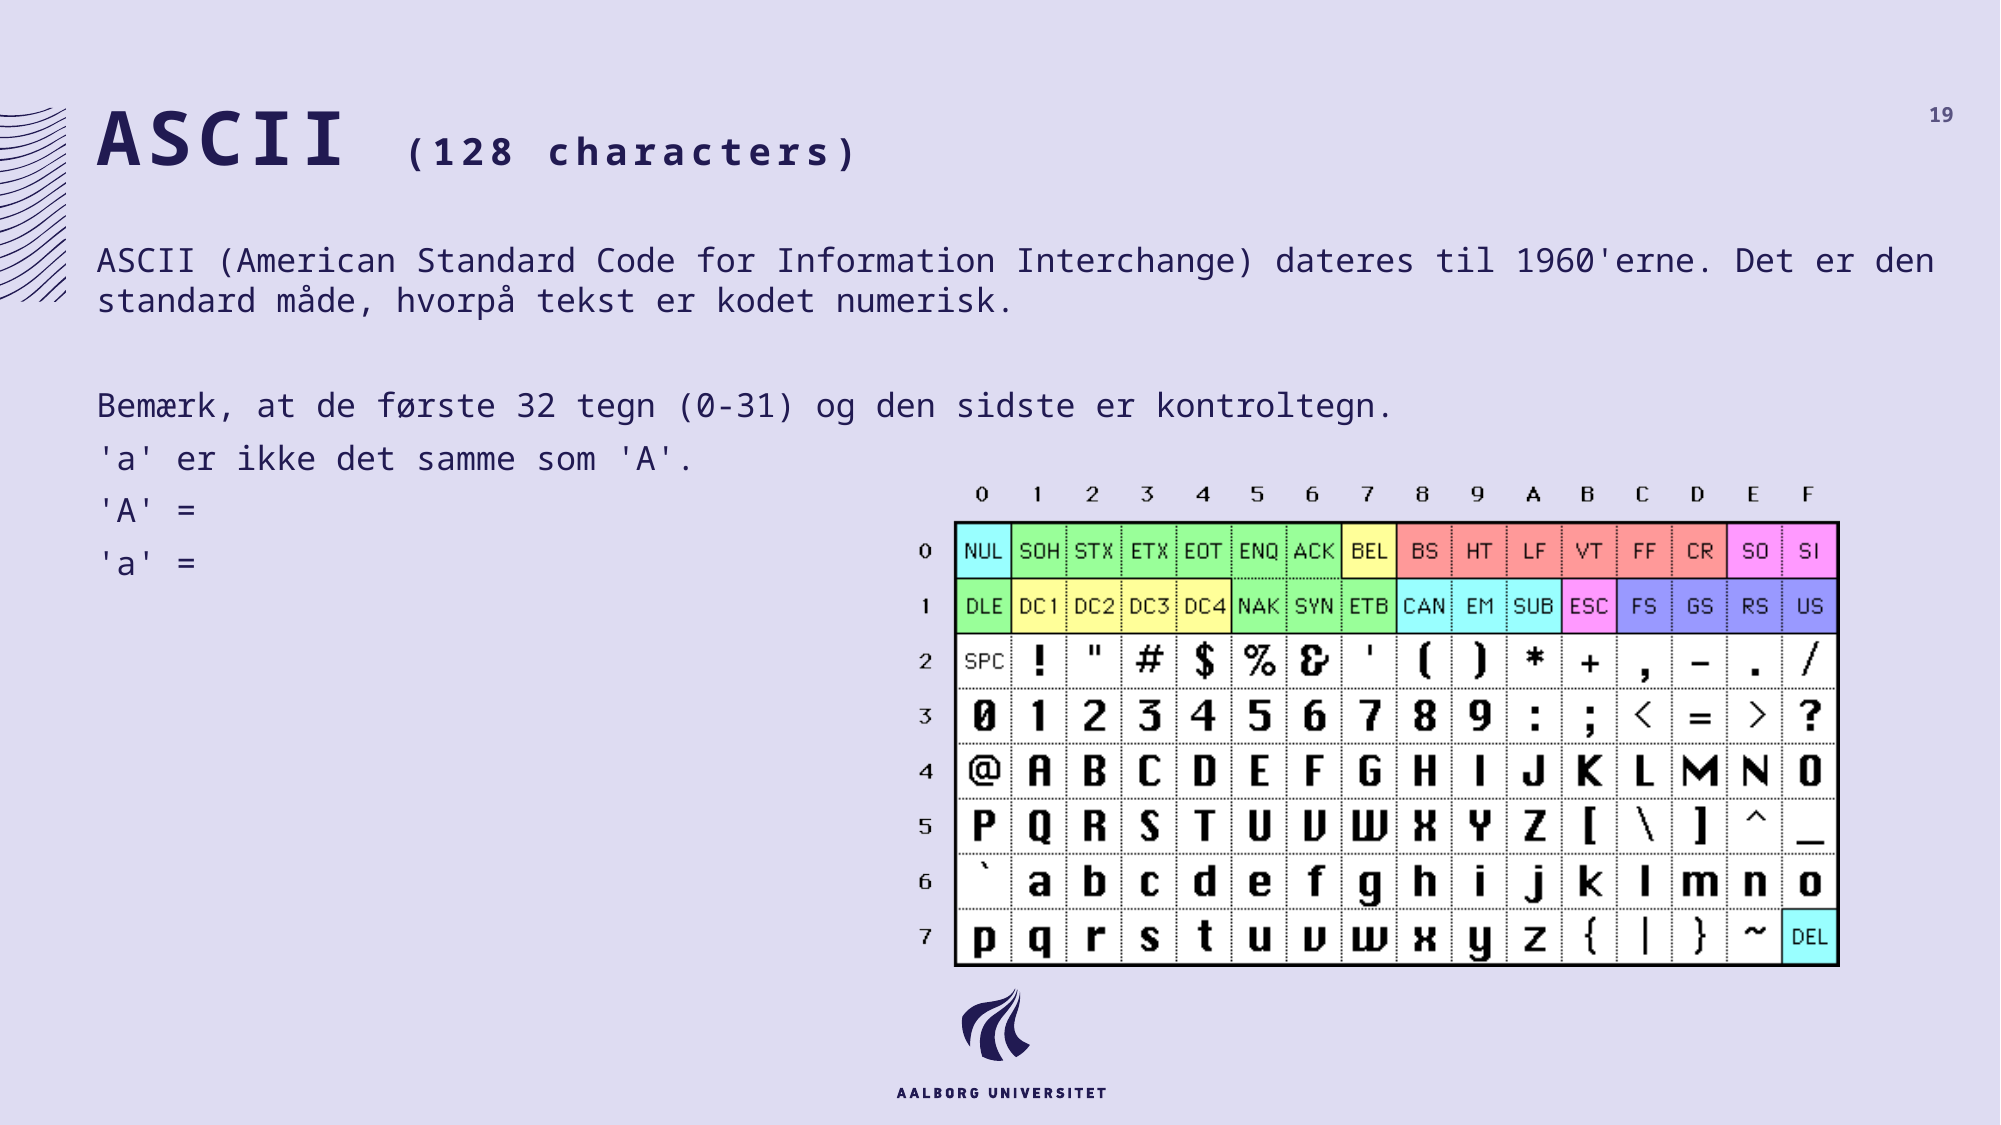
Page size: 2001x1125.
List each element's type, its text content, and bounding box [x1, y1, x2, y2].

title ASCII (128 characters) [96, 58, 1004, 325]
slide_number 19 [1860, 97, 1954, 135]
picture [899, 466, 1840, 968]
